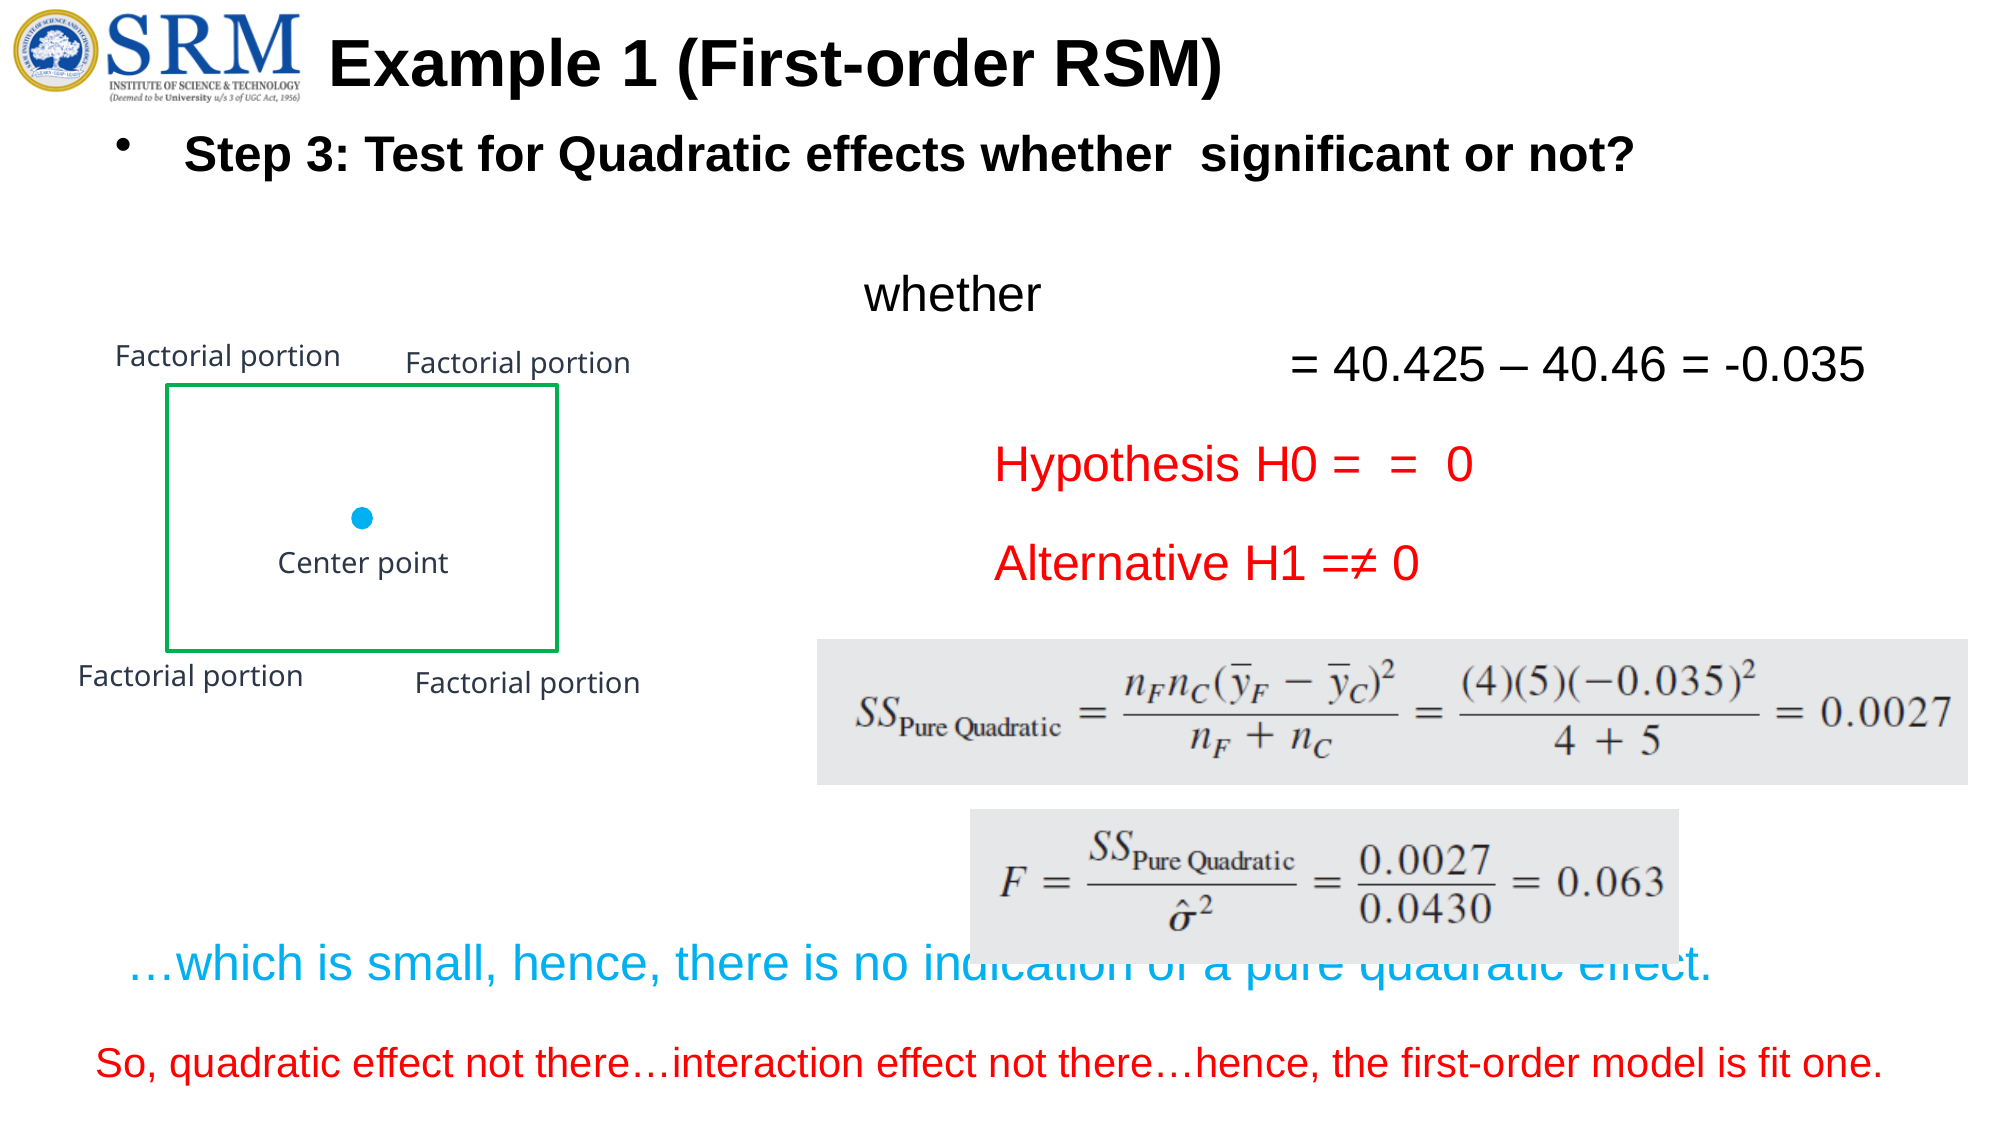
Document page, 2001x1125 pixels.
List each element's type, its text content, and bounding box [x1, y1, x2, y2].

text_box [351, 506, 373, 530]
text_box Factorial portion [100, 330, 357, 380]
text_box So, quadratic effect not there…interaction effect not there…hence, the first-order model is fit one. [80, 1003, 1966, 1093]
text_box Factorial portion [399, 656, 656, 707]
title Example 1 (First-order RSM) [313, 23, 1998, 95]
text_box Center point [262, 536, 464, 587]
text_box Factorial portion [63, 649, 319, 700]
picture [816, 638, 1968, 785]
picture [1, 0, 309, 119]
text_box Factorial portion [390, 336, 647, 387]
text_box [165, 383, 559, 653]
picture [970, 809, 1679, 965]
